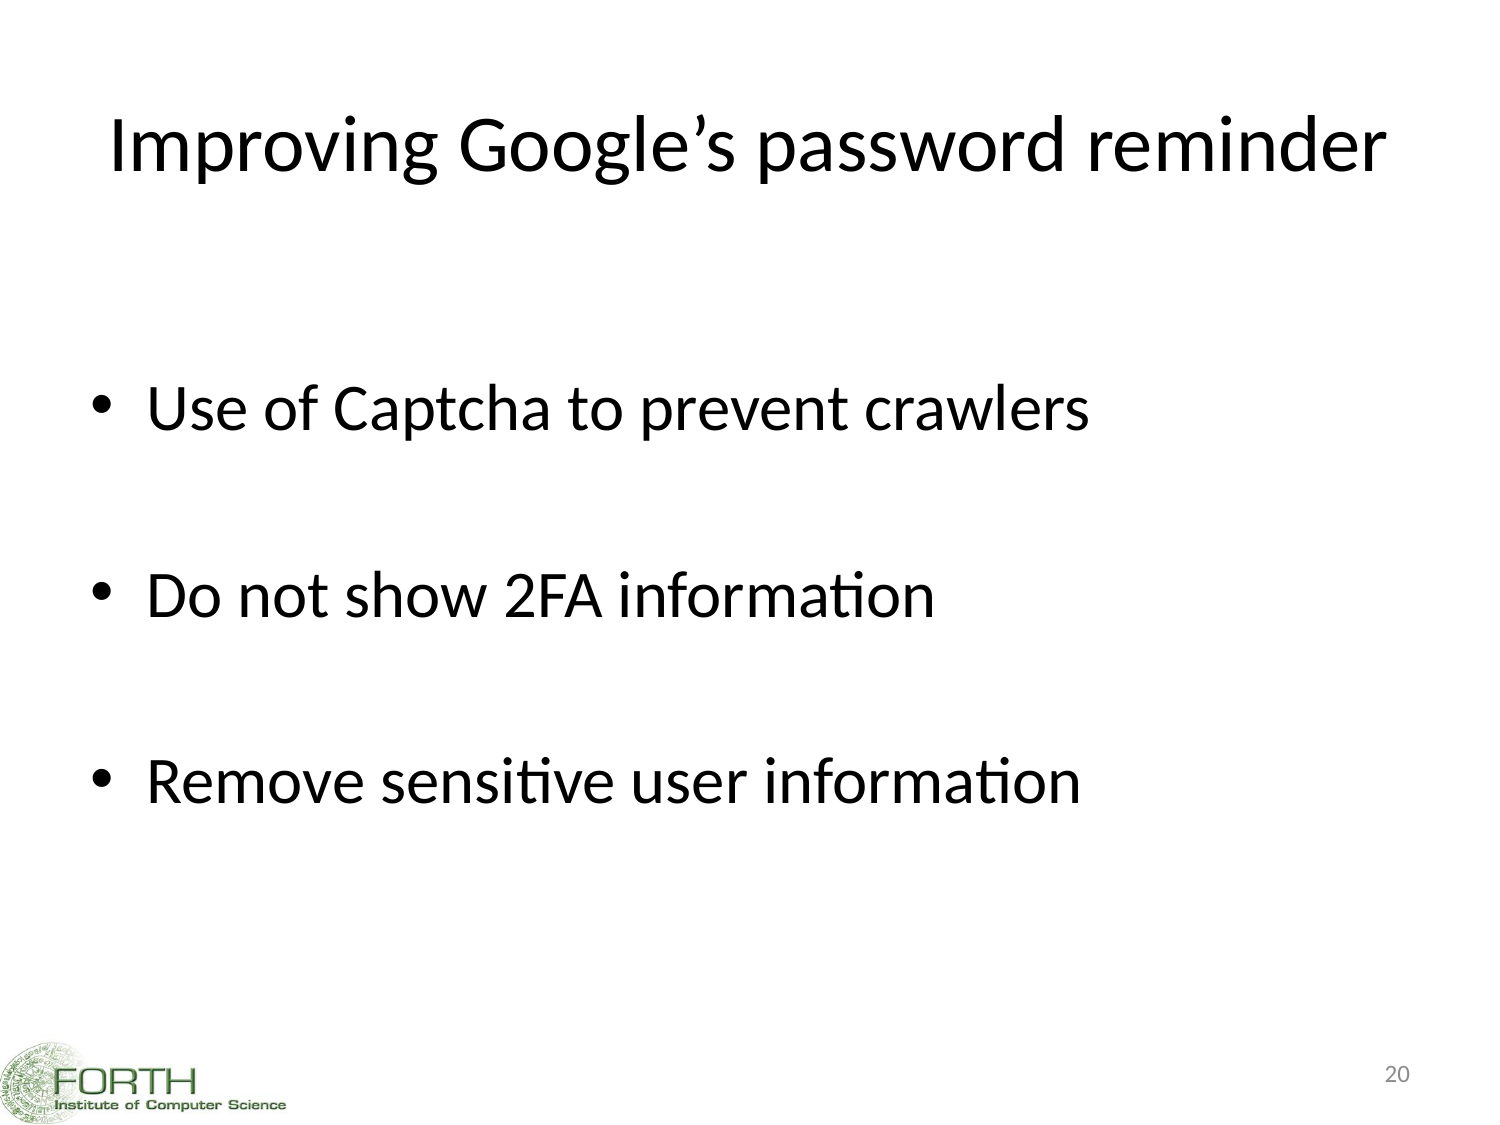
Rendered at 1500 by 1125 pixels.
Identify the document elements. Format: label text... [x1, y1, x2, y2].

picture [0, 1034, 305, 1125]
slide_number 20 [1074, 1042, 1425, 1103]
list Use of Captcha to prevent crawlers Do not show 2FA information Remove sensitive user information [75, 262, 1425, 1005]
title Improving Google’s password reminder [75, 45, 1425, 233]
